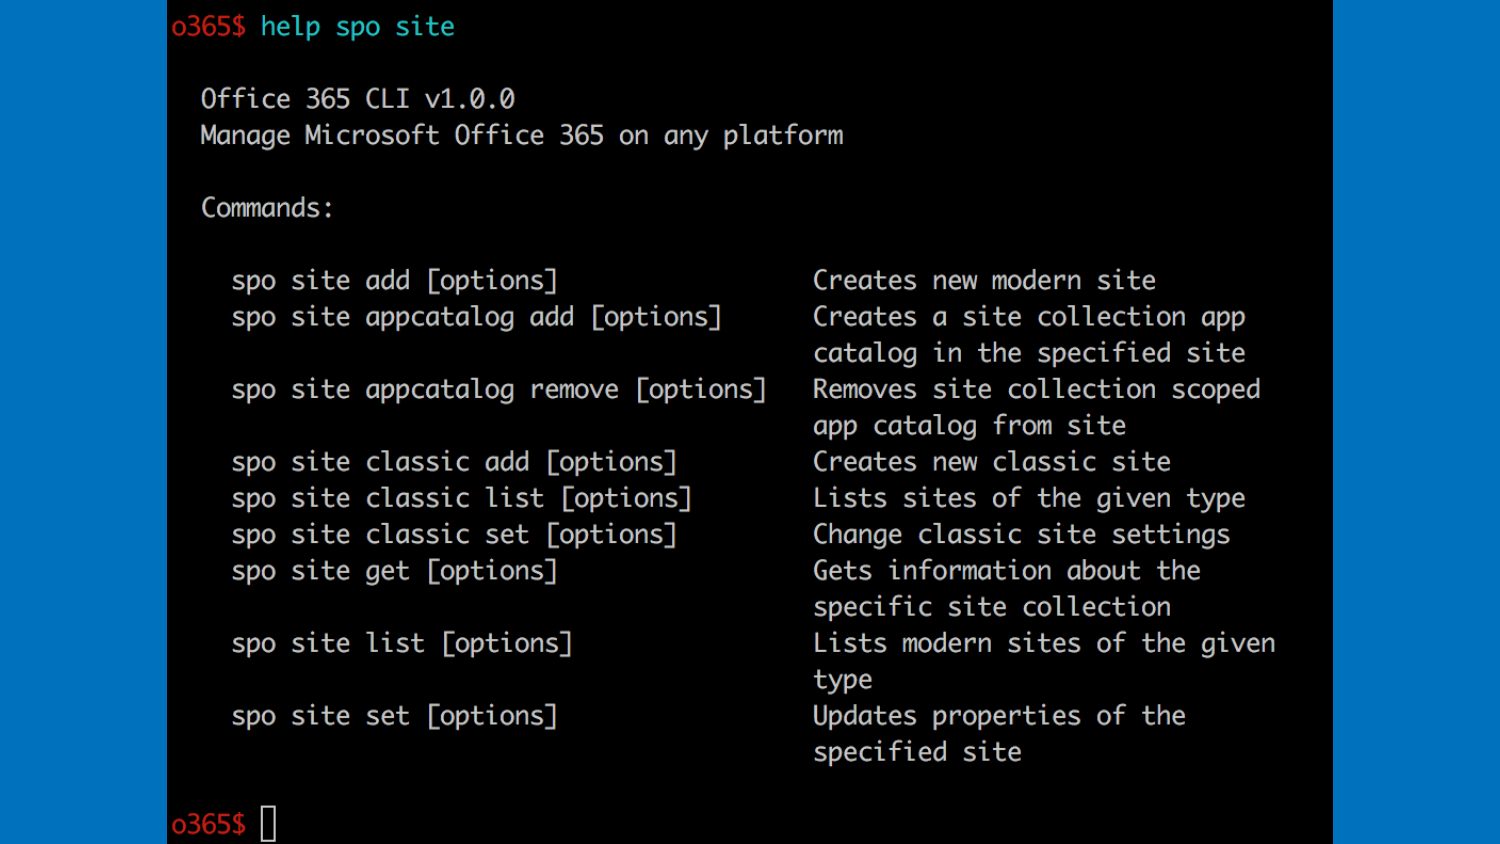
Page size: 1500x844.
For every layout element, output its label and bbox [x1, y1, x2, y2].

picture [166, 0, 1333, 844]
